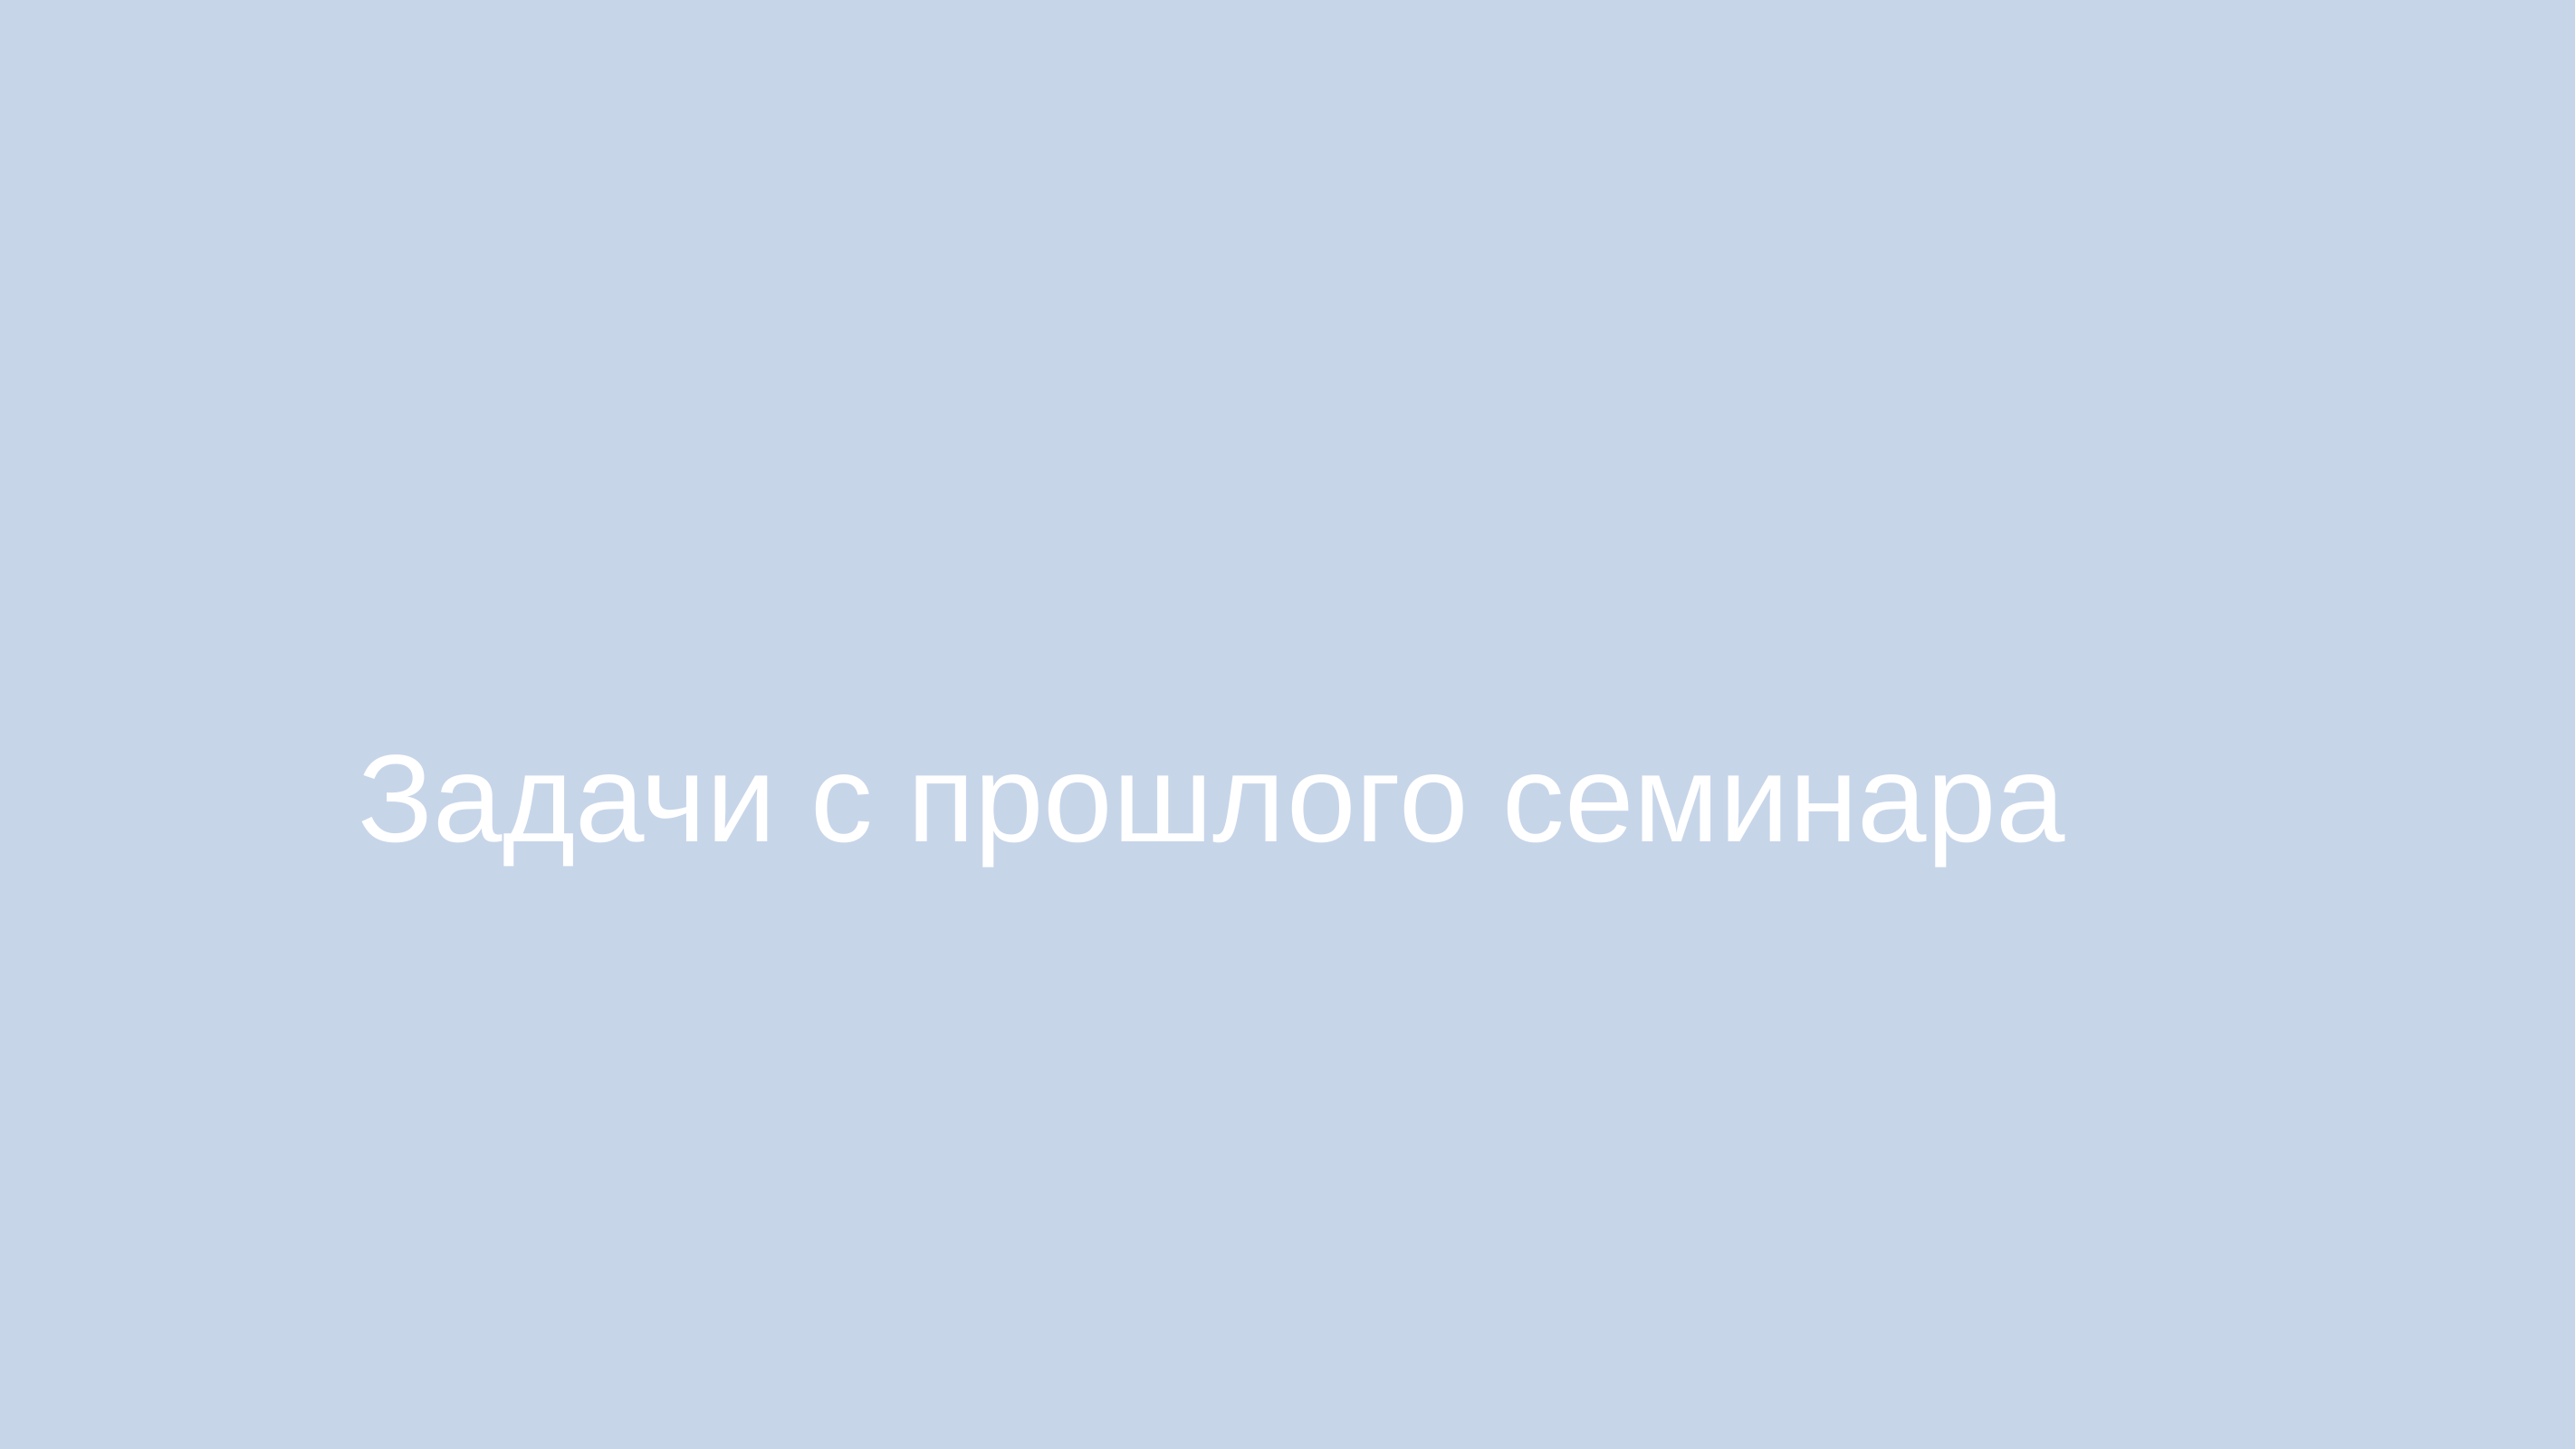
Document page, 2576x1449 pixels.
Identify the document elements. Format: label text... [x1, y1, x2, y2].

title Задачи с прошлого семинара [358, 341, 2227, 868]
